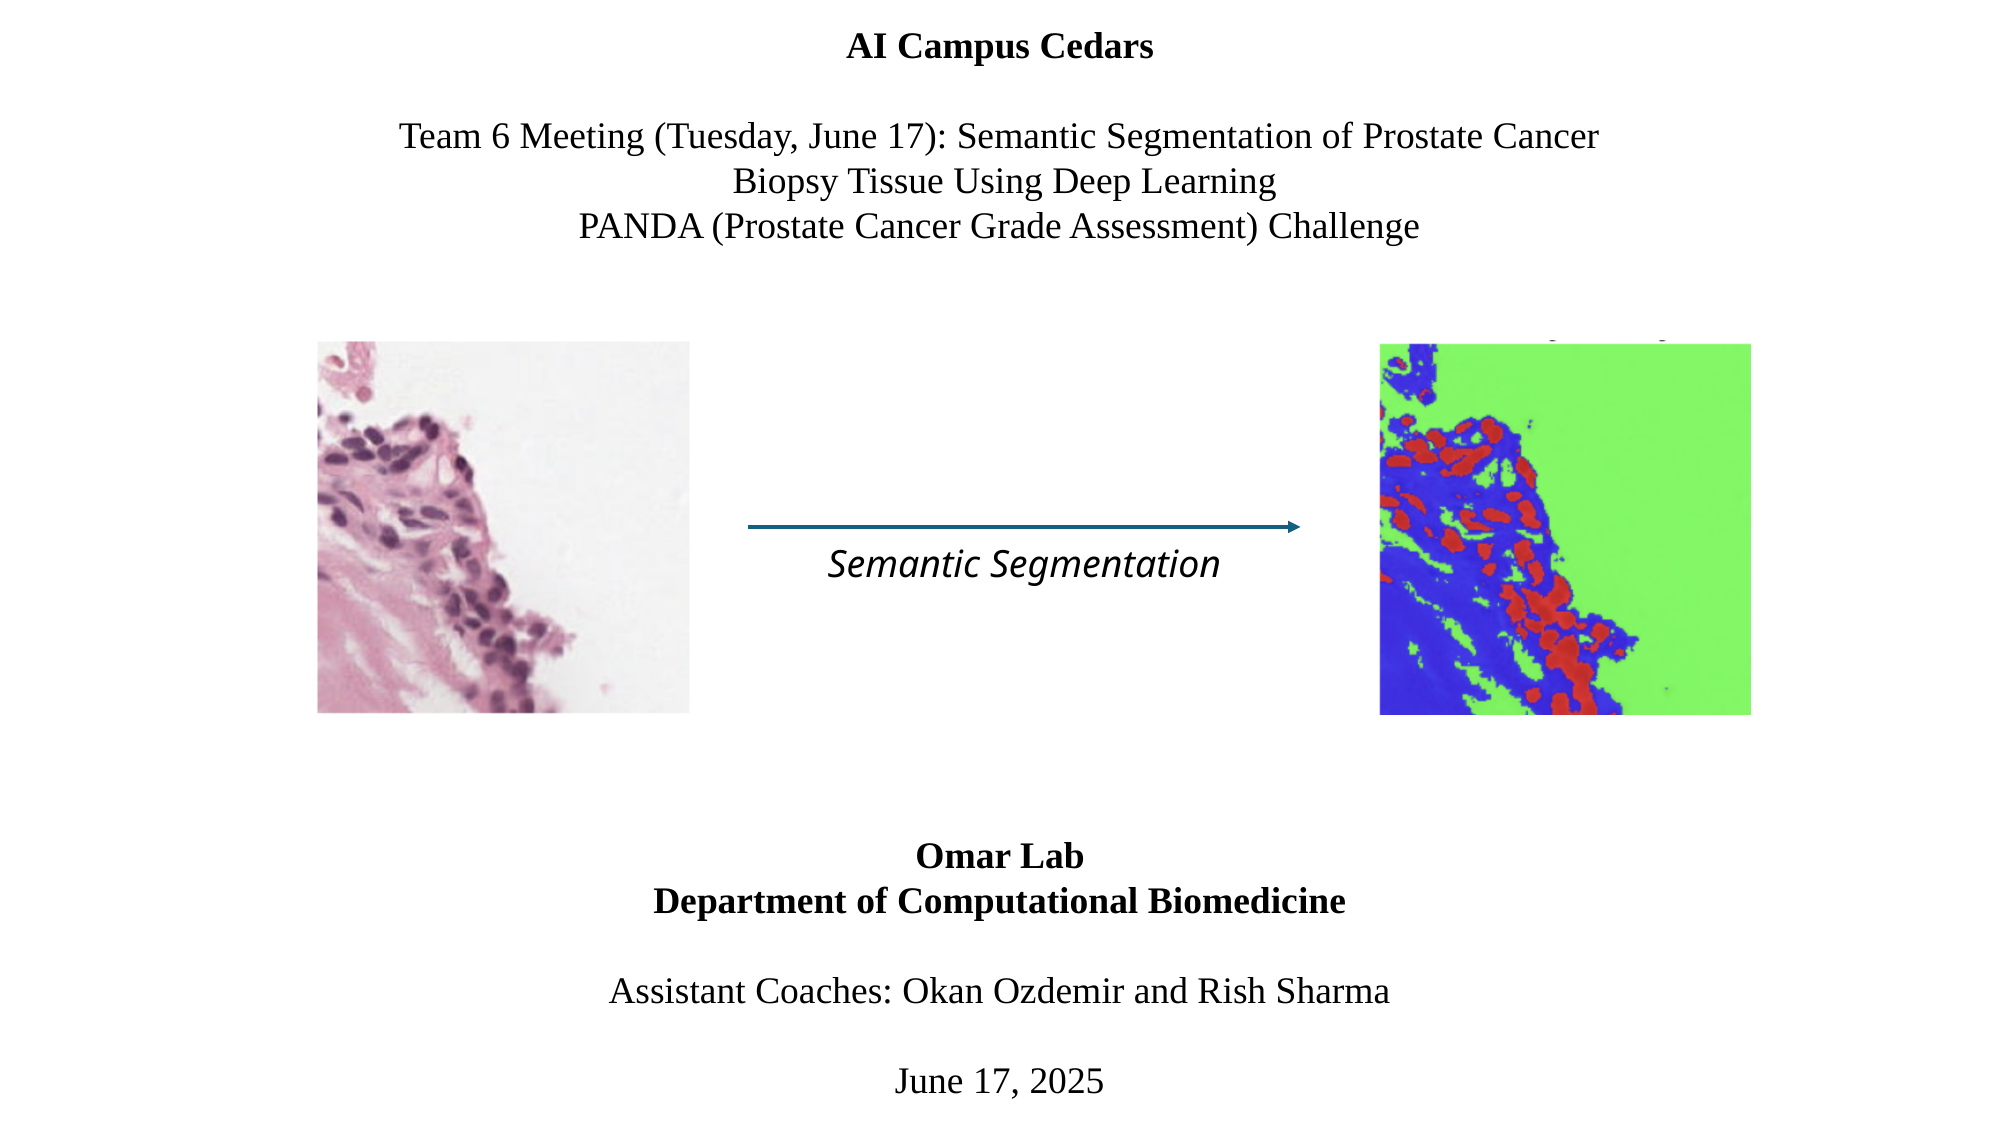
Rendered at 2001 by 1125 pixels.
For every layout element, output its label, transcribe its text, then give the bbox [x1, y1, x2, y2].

text_box AI Campus Cedars Team 6 Meeting (Tuesday, June 17): Semantic Segmentation of Prostate Cancer Biopsy Tissue Using Deep Learning PANDA (Prostate Cancer Grade Assessment) Challenge Omar Lab Department of Computational Biomedicine Assistant Coaches: Okan Ozdemir and Rish Sharma June 17, 2025 [110, 14, 1890, 1109]
text_box Semantic Segmentation [813, 532, 1290, 592]
picture [1375, 340, 1751, 716]
picture [314, 338, 691, 716]
